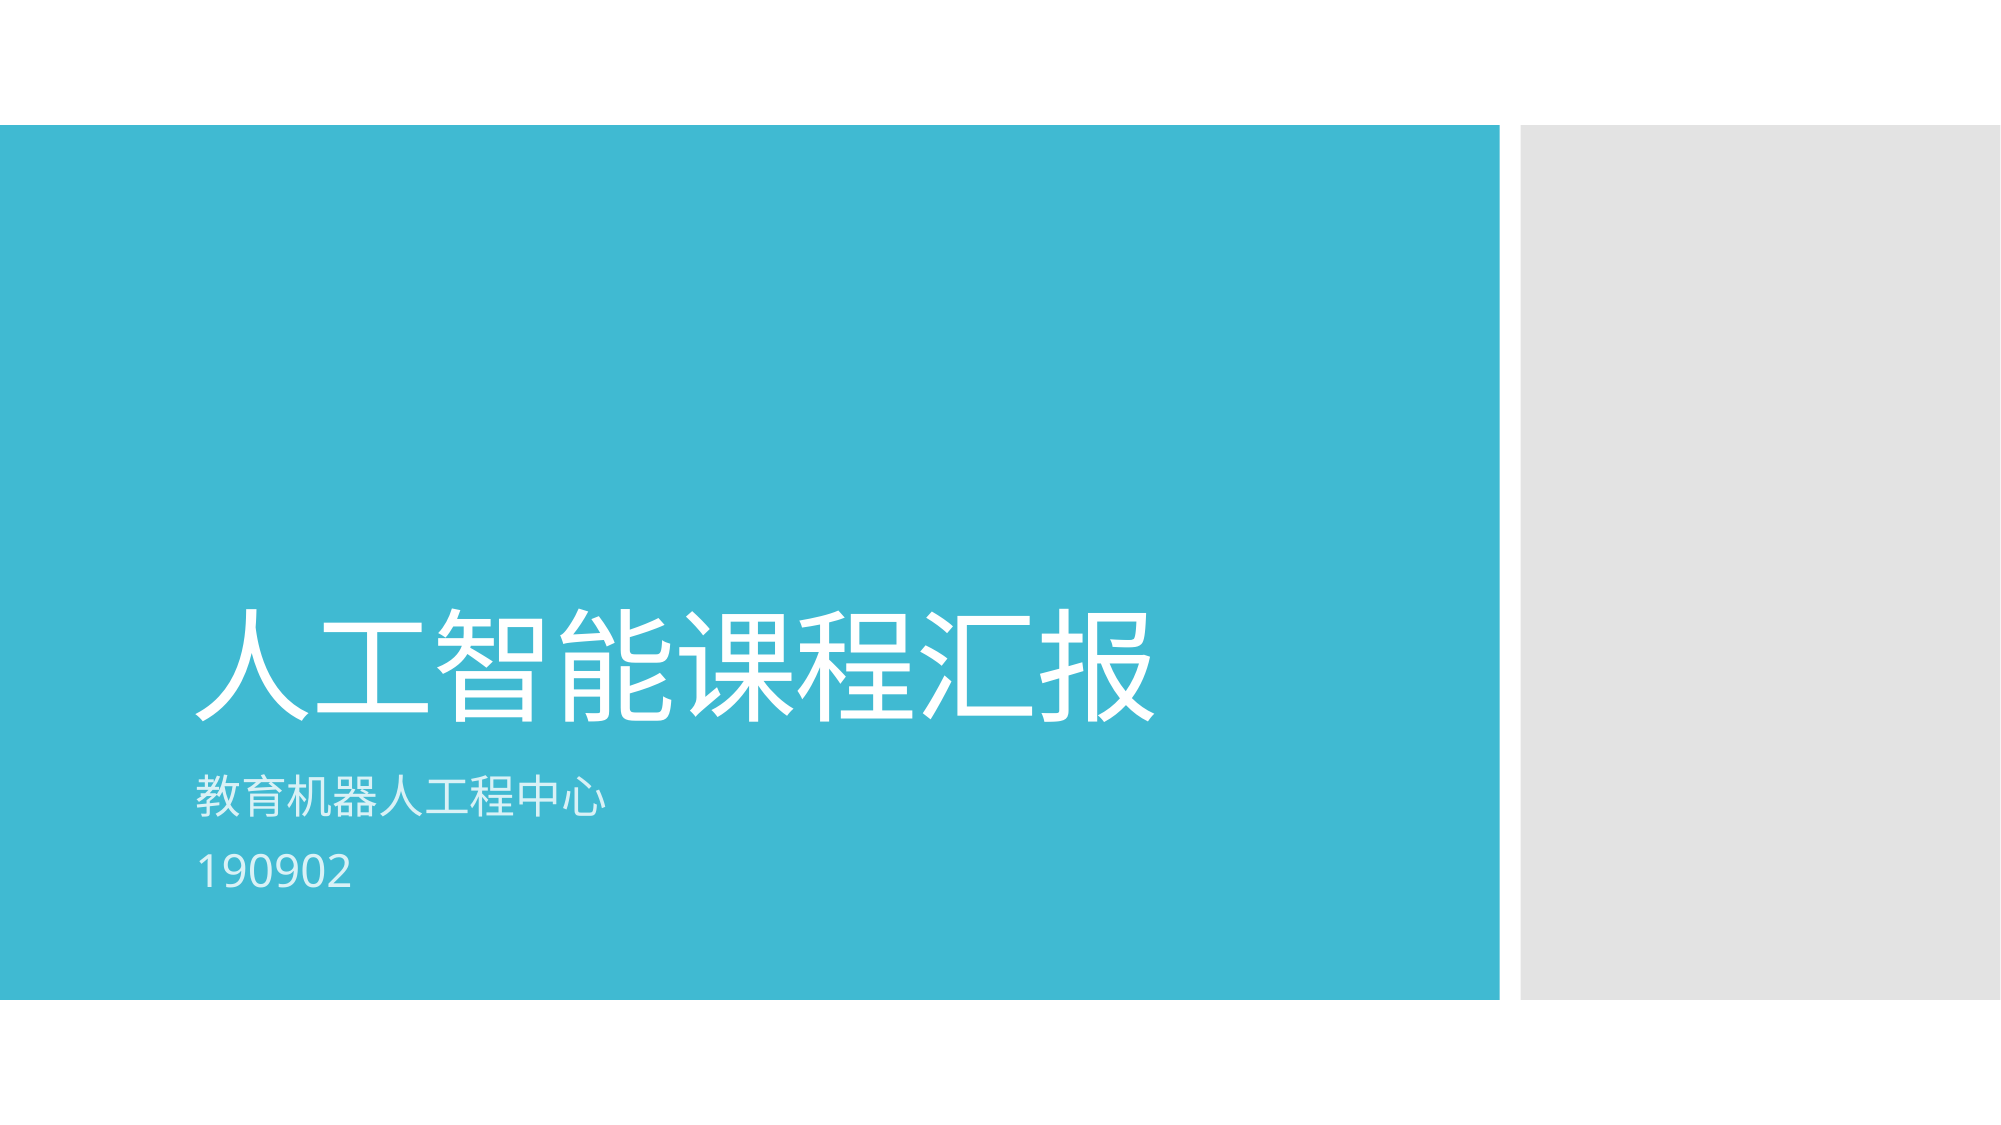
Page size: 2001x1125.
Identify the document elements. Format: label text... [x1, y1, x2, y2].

title 人工智能课程汇报 [175, 213, 1376, 747]
subtitle 教育机器人工程中心 190902 [180, 766, 1381, 917]
